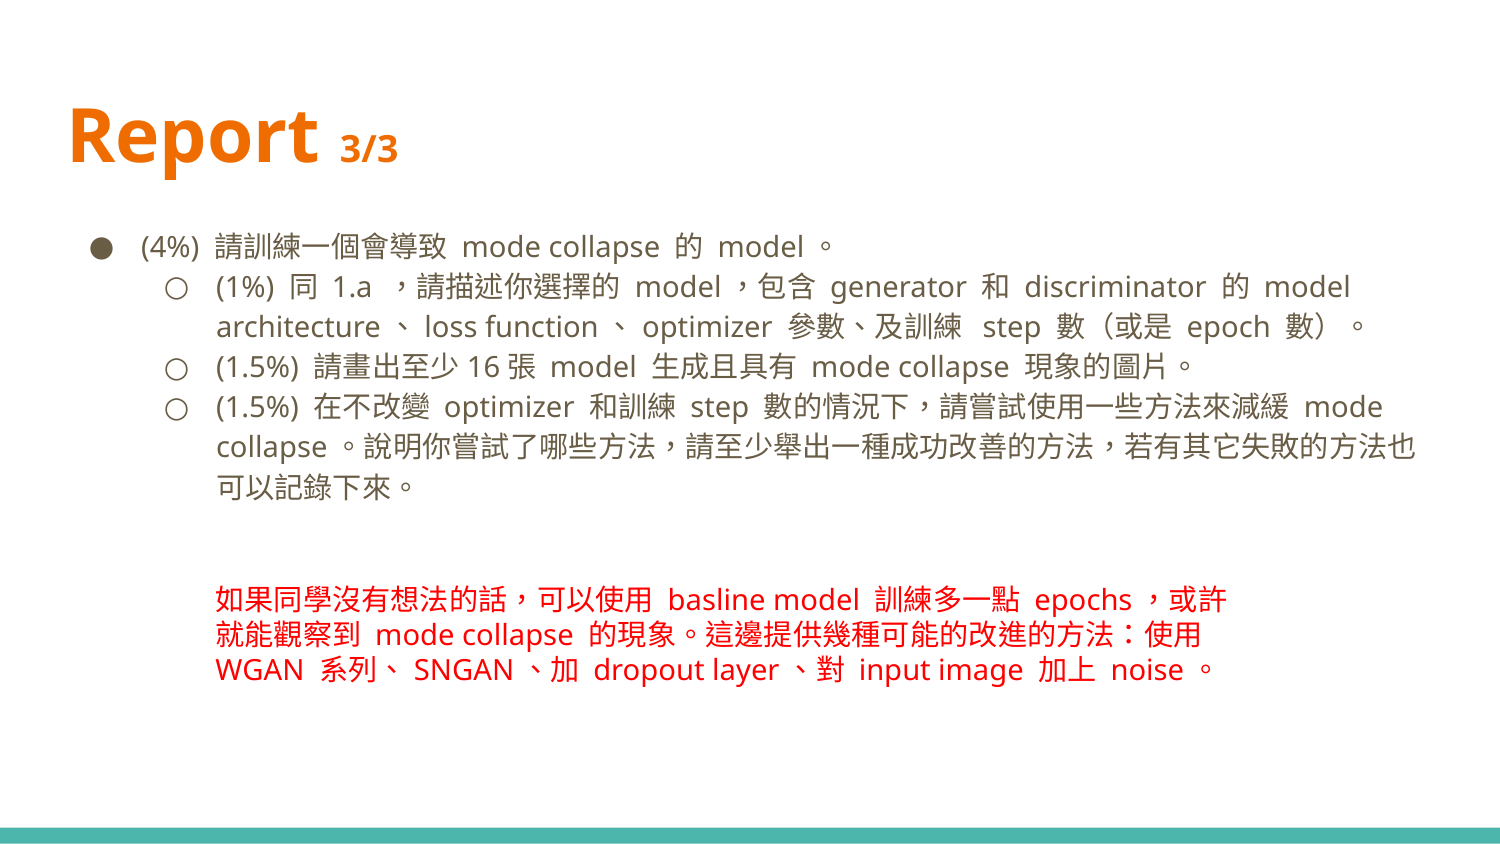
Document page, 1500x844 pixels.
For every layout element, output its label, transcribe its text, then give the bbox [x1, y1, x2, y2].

title Report 3/3 [51, 72, 1449, 189]
text_box 如果同學沒有想法的話，可以使用 basline model 訓練多一點 epochs，或許就能觀察到 mode collapse 的現象。這邊提供幾種可能的改進的方法：使用WGAN 系列、SNGAN、加 dropout layer、對 input image 加上 noise。 [200, 566, 1247, 684]
list (4%) 請訓練一個會導致 mode collapse 的 model。 (1%) 同 1.a ，請描述你選擇的 model，包含 generator 和 discriminator 的 model architecture、loss function、optimizer 參數、及訓練 step 數（或是 epoch 數）。 (1.5%) 請畫出至少16張 model 生成且具有 mode collapse 現象的圖片。 (1.5%) 在不改變 optimizer 和訓練 step 數的情況下，請嘗試使用一些方法來減緩 mode collapse。說明你嘗試了哪些方法，請至少舉出一種成功改善的方法，若有其它失敗的方法也可以記錄下來。 [51, 207, 1449, 750]
